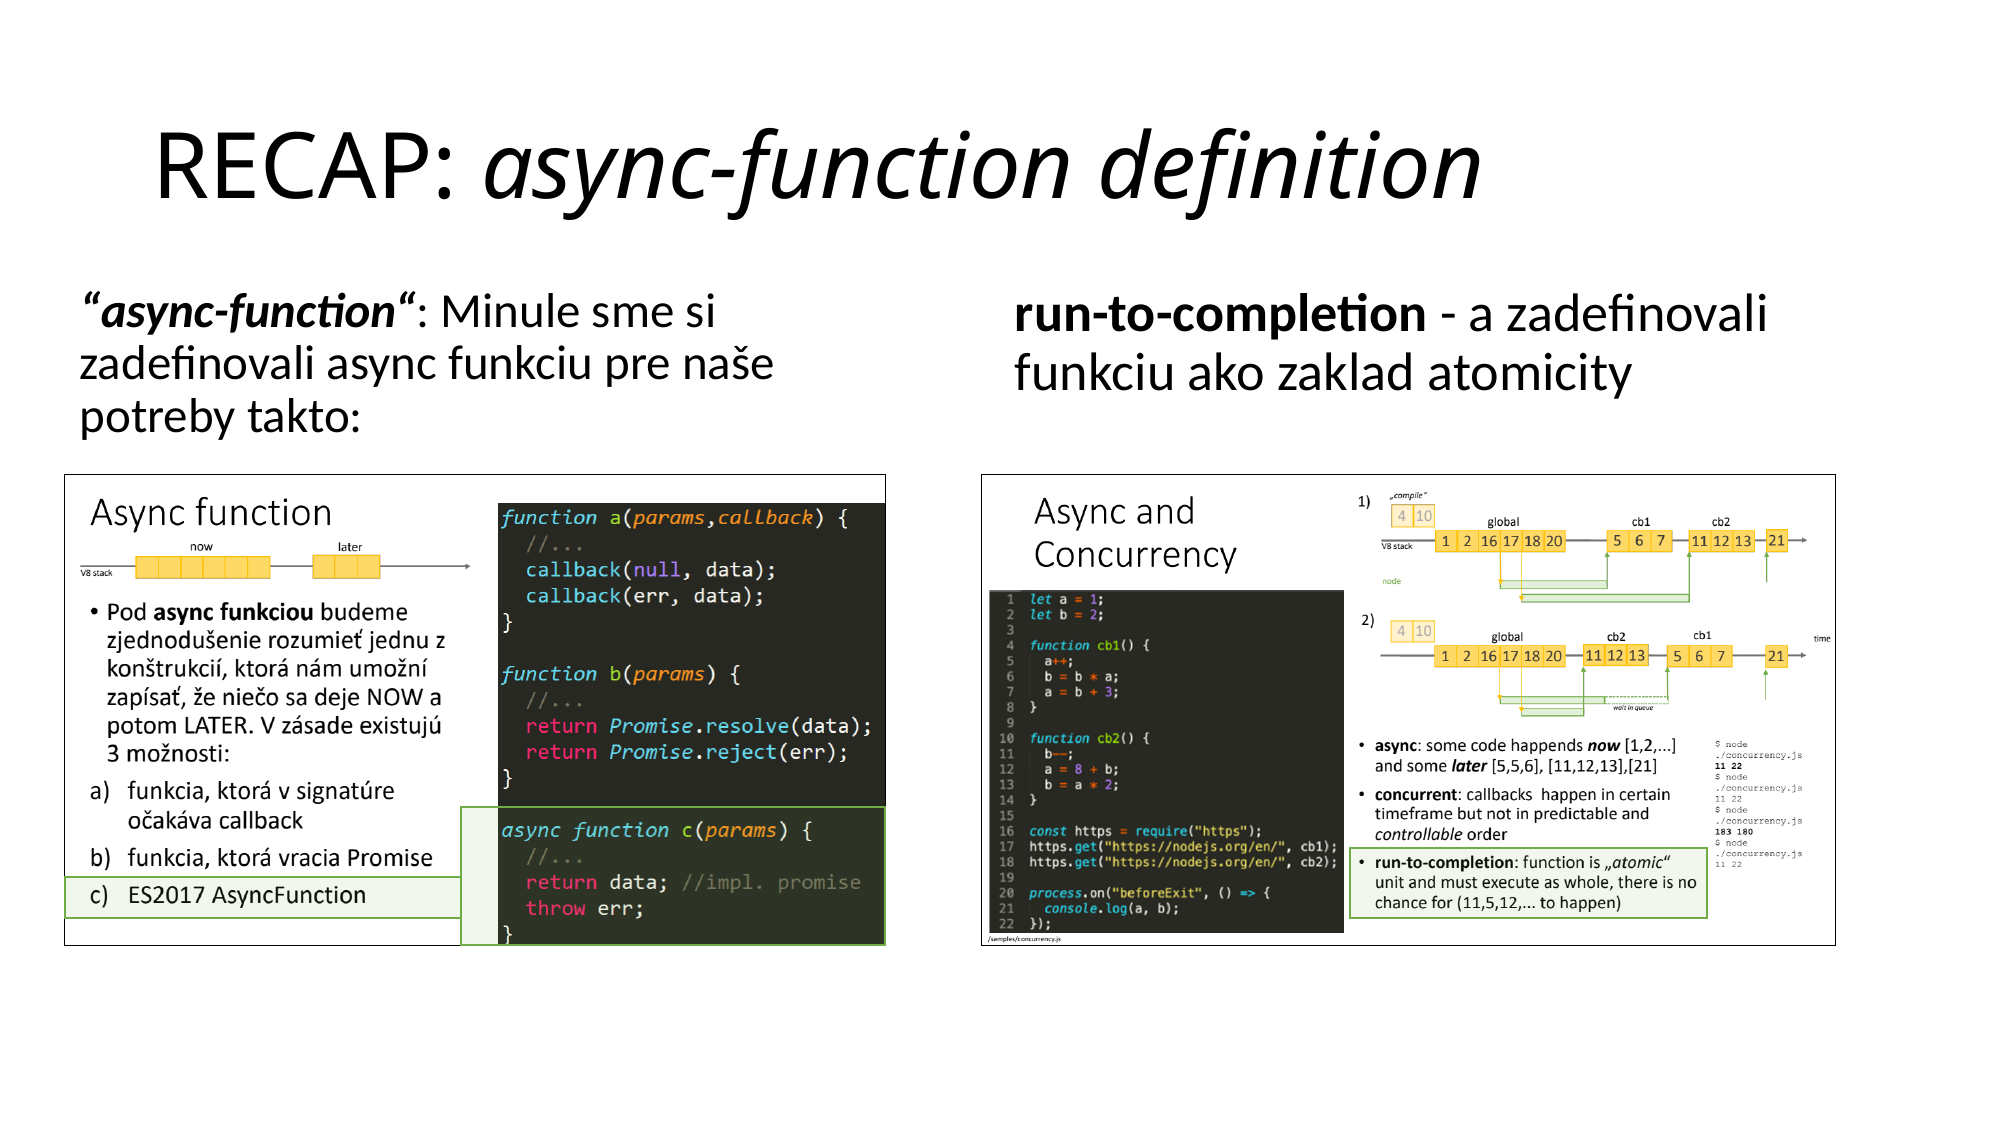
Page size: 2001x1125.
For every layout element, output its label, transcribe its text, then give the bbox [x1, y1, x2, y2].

picture [64, 474, 885, 946]
title RECAP: async-function definition [137, 59, 1863, 278]
picture [981, 474, 1836, 946]
text_box run-to-completion - a zadefinovali funkciu ako zaklad atomicity [999, 277, 1836, 453]
list “async-function“: Minule sme si zadefinovali async funkciu pre naše potreby takto: [64, 277, 886, 453]
